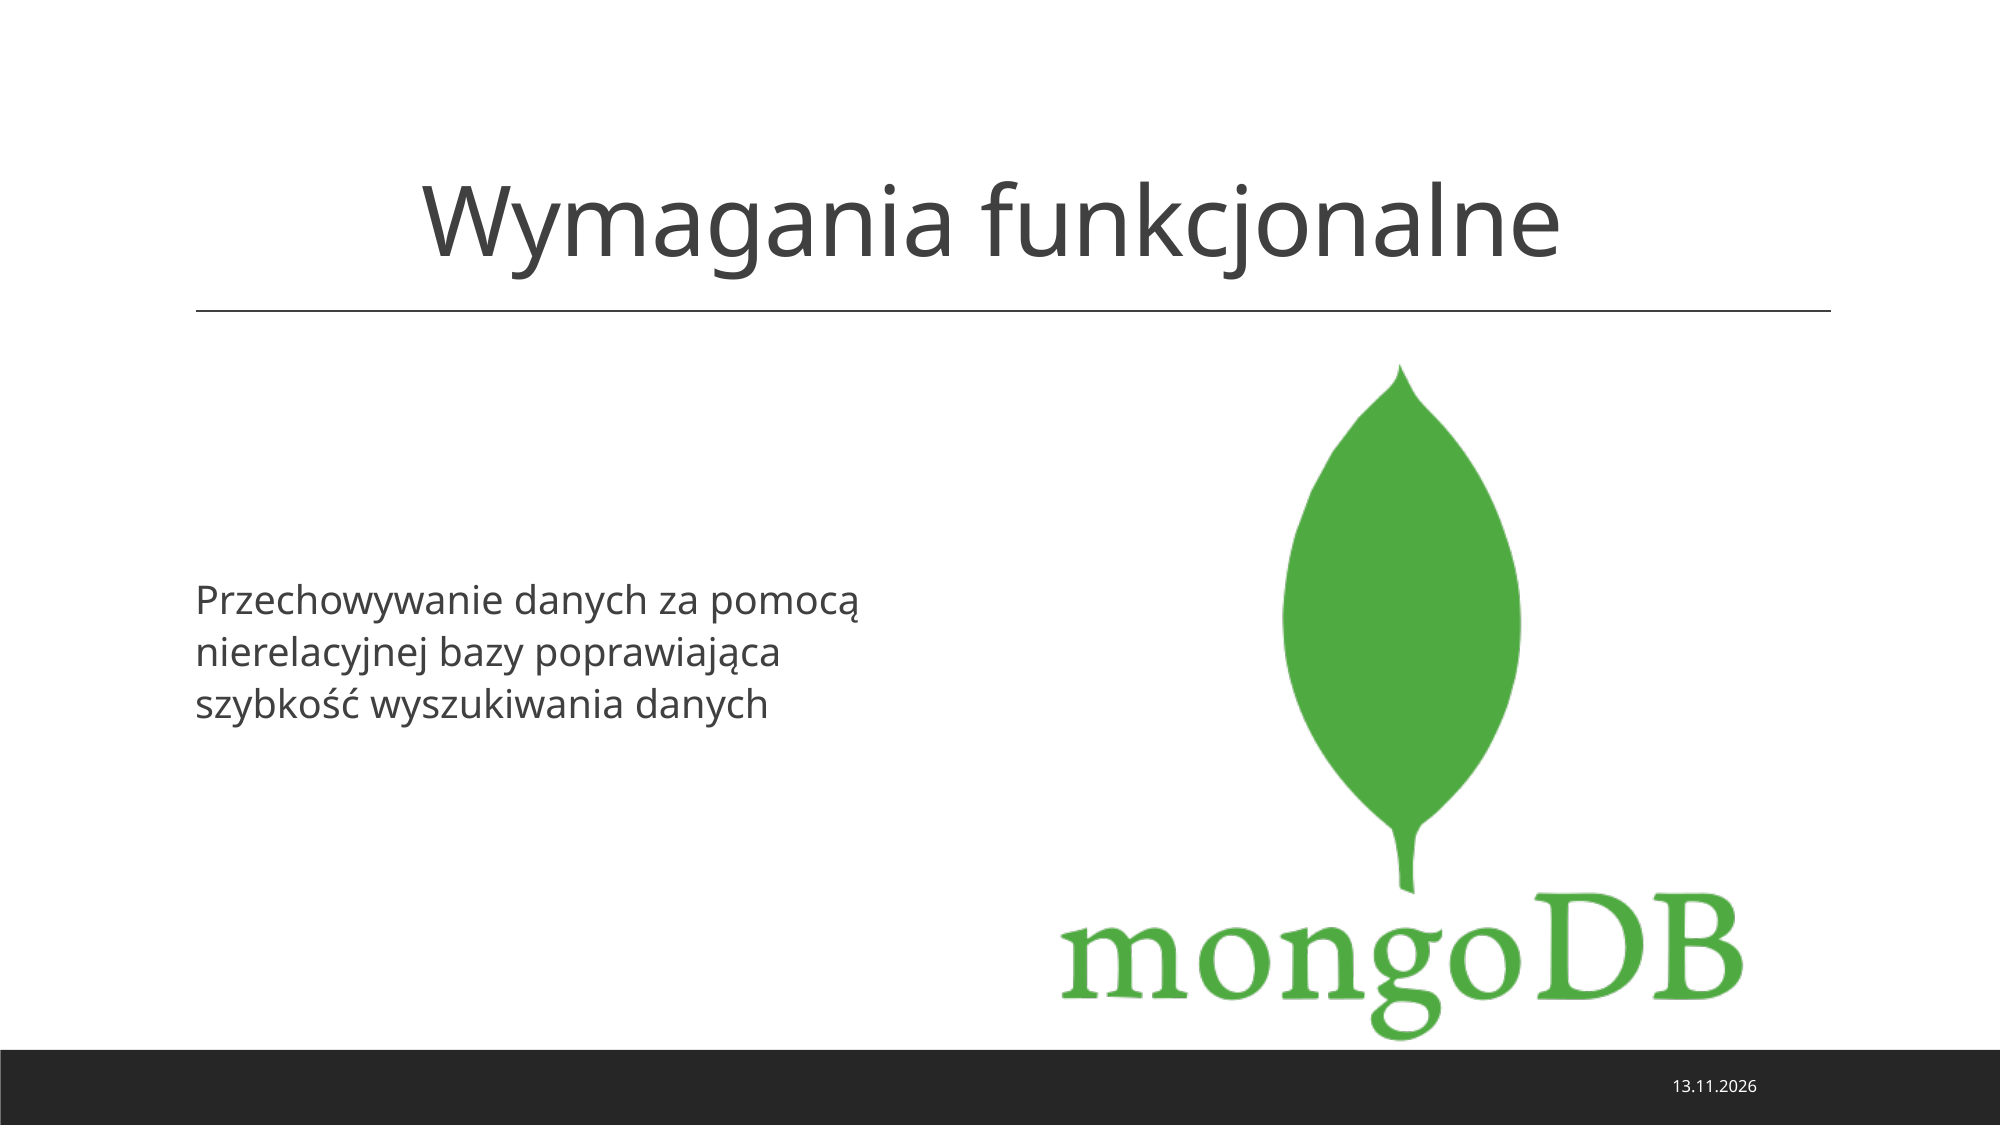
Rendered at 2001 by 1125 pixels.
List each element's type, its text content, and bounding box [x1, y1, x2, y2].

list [1046, 347, 1758, 1058]
title Wymagania funkcjonalne [180, 47, 1830, 285]
list Przechowywanie danych za pomocą nierelacyjnej bazy poprawiająca szybkość wyszukiwania danych [180, 562, 942, 963]
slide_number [1348, 1057, 1773, 1118]
